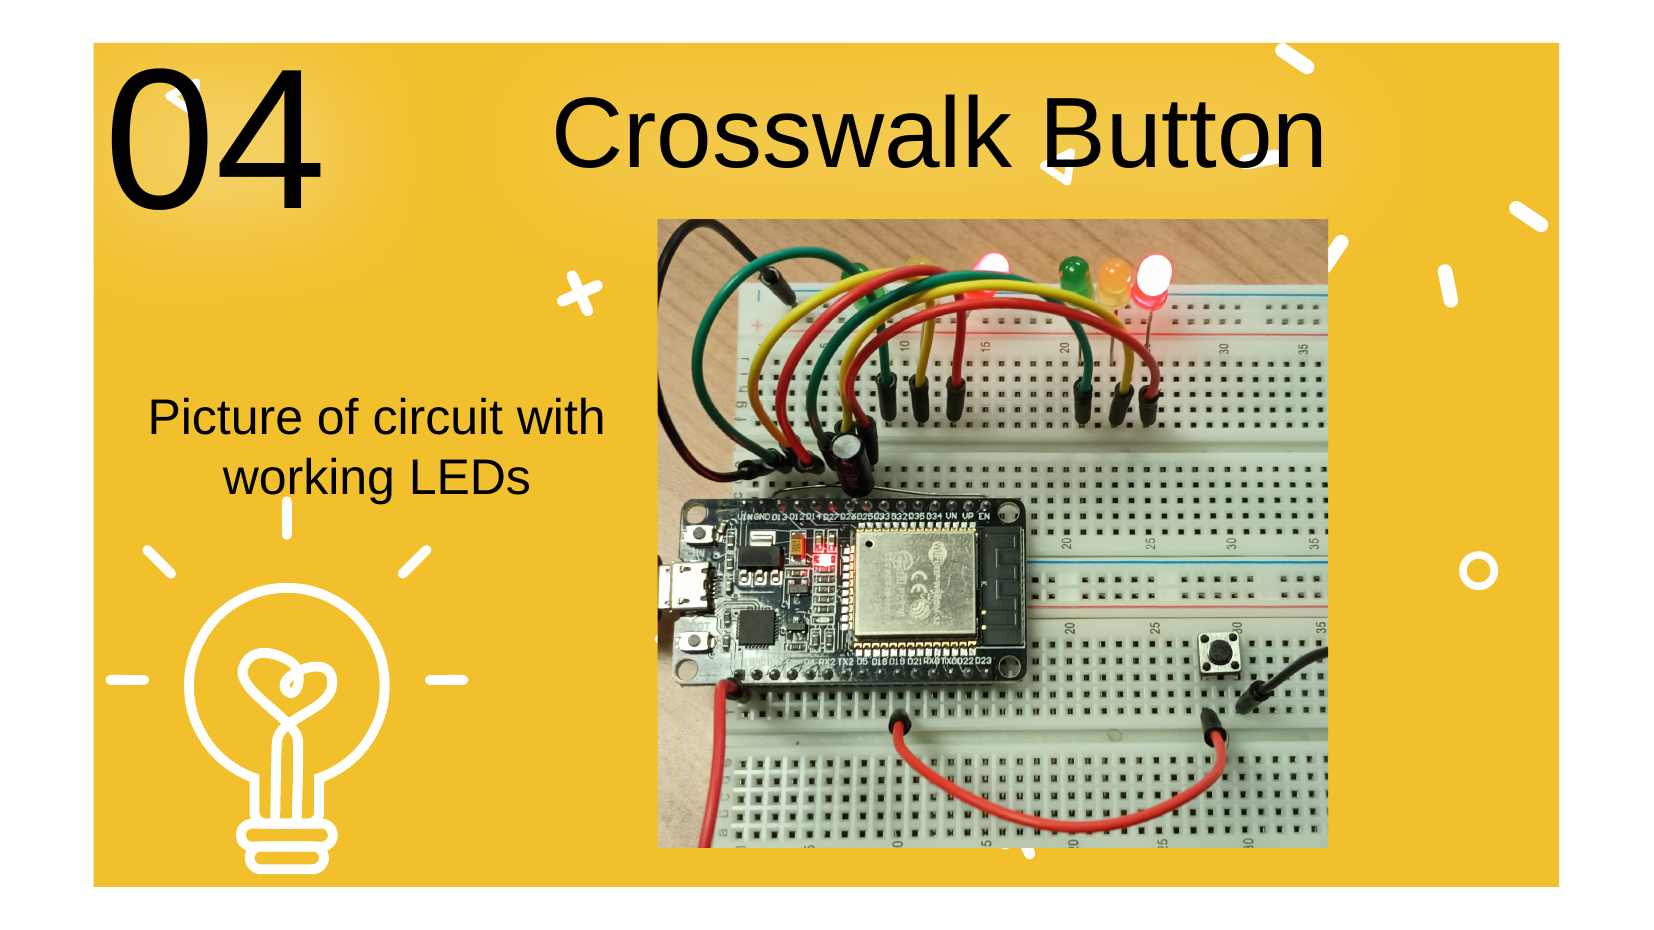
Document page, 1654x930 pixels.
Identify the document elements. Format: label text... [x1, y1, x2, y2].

picture [657, 219, 1329, 849]
title 04 [101, 54, 330, 282]
title Crosswalk Button [415, 50, 1551, 220]
text_box Picture of circuit with working LEDs [96, 272, 652, 616]
